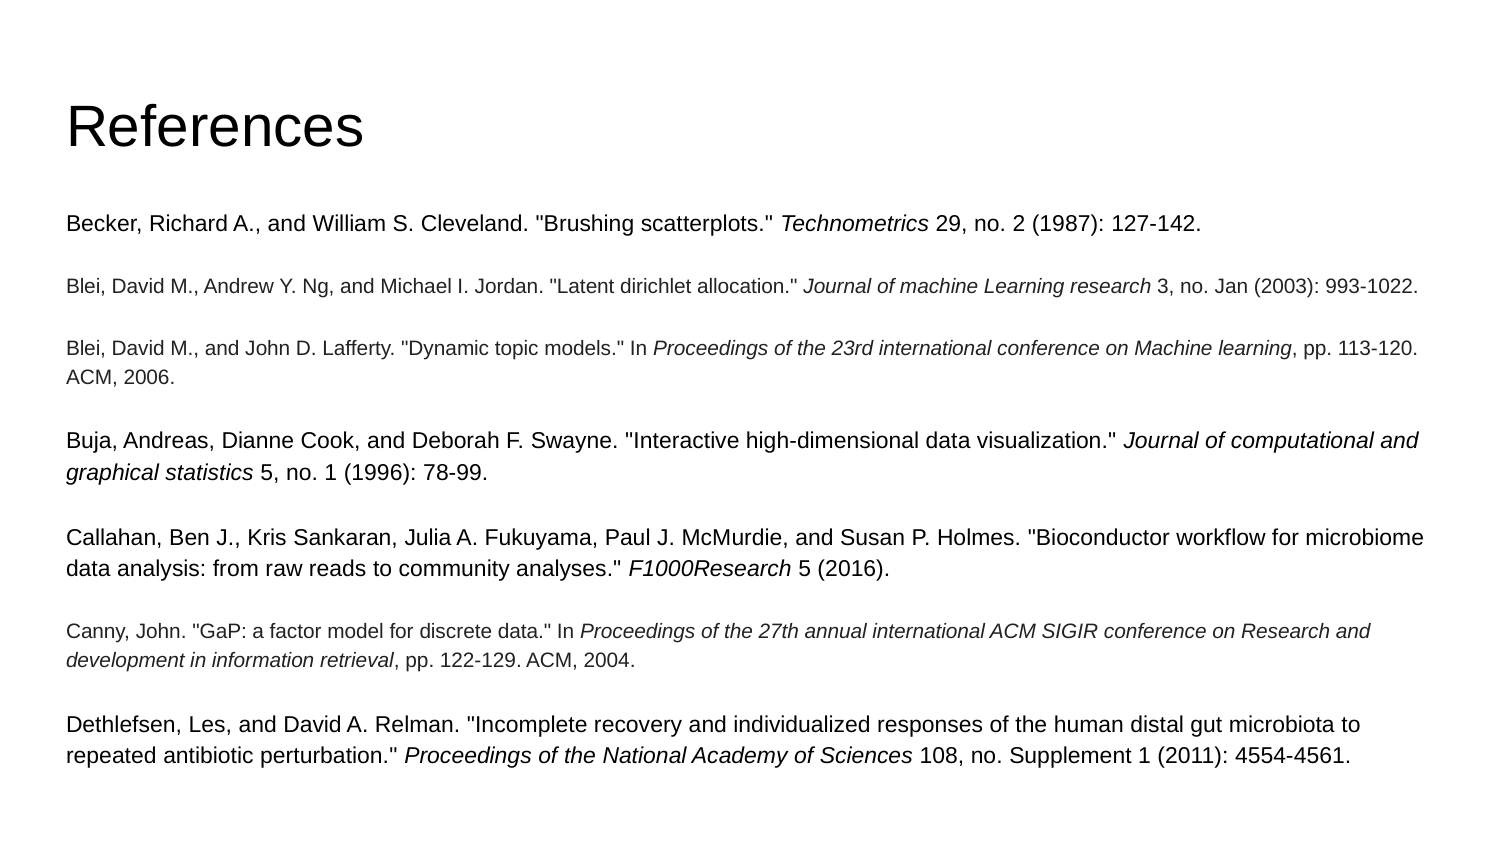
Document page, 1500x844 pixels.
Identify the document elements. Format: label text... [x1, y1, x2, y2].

title References [51, 72, 1449, 167]
list Becker, Richard A., and William S. Cleveland. "Brushing scatterplots." Technometrics 29, no. 2 (1987): 127-142. Blei, David M., Andrew Y. Ng, and Michael I. Jordan. "Latent dirichlet allocation." Journal of machine Learning research 3, no. Jan (2003): 993-1022. Blei, David M., and John D. Lafferty. "Dynamic topic models." In Proceedings of the 23rd international conference on Machine learning, pp. 113-120. ACM, 2006. Buja, Andreas, Dianne Cook, and Deborah F. Swayne. "Interactive high-dimensional data visualization." Journal of computational and graphical statistics 5, no. 1 (1996): 78-99. Callahan, Ben J., Kris Sankaran, Julia A. Fukuyama, Paul J. McMurdie, and Susan P. Holmes. "Bioconductor workflow for microbiome data analysis: from raw reads to community analyses." F1000Research 5 (2016). Canny, John. "GaP: a factor model for discrete data." In Proceedings of the 27th annual international ACM SIGIR conference on Research and development in information retrieval, pp. 122-129. ACM, 2004. Dethlefsen, Les, and David A. Relman. "Incomplete recovery and individualized responses of the human distal gut microbiota to repeated antibiotic perturbation." Proceedings of the National Academy of Sciences 108, no. Supplement 1 (2011): 4554-4561. [51, 189, 1449, 750]
